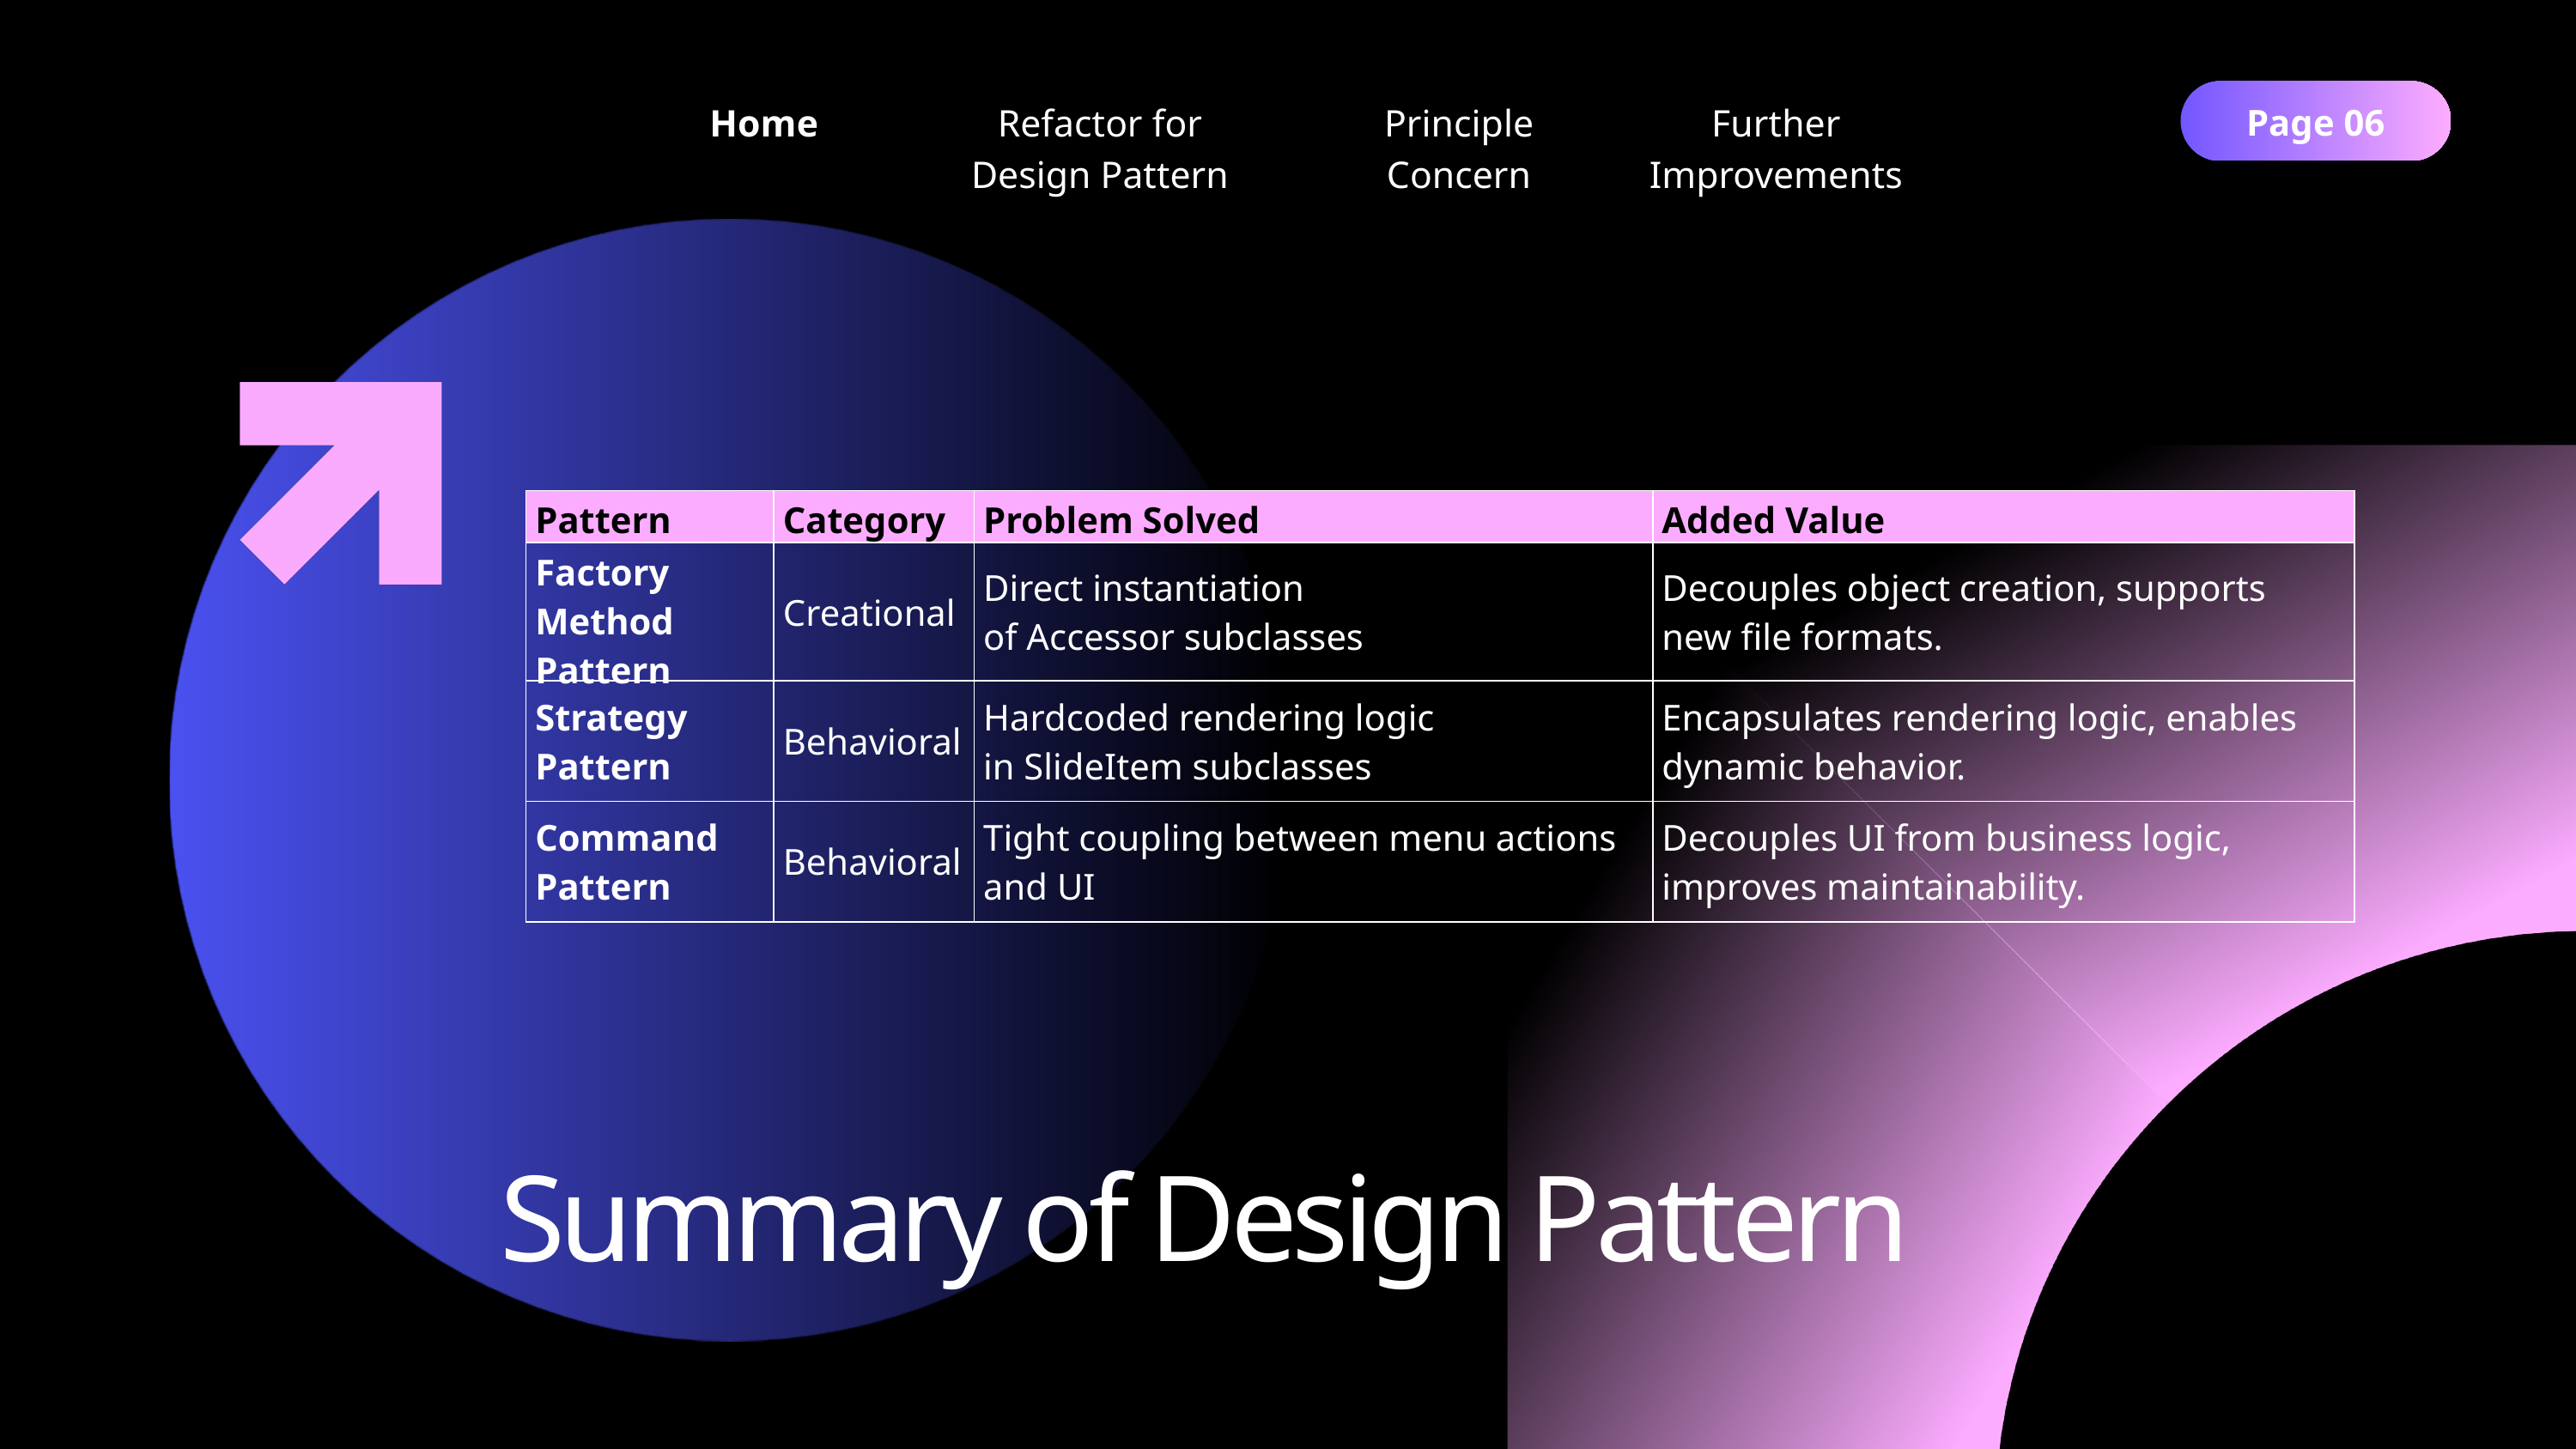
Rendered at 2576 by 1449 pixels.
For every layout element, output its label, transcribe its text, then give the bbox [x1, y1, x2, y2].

table_cell Decouples UI from business logic, improves maintainability. [1654, 802, 2354, 921]
table_cell Strategy Pattern [526, 682, 773, 801]
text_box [647, 92, 1934, 194]
table_cell Command Pattern [526, 802, 773, 921]
table_header Problem Solved [975, 491, 1652, 542]
table_cell Decouples object creation, supports new file formats. [1654, 543, 2354, 680]
table_cell Behavioral [775, 682, 974, 801]
table_cell Tight coupling between menu actions and UI [975, 802, 1652, 921]
table_cell Behavioral [775, 802, 974, 921]
table_header Added Value [1654, 491, 2354, 542]
table_header Category [775, 491, 974, 542]
text_box [240, 382, 442, 585]
text_box Summary of Design Pattern [386, 1147, 2023, 1285]
text_box [1507, 445, 2576, 1449]
table_cell Direct instantiation of Accessor subclasses [975, 543, 1652, 680]
text_box [169, 219, 1291, 1342]
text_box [2180, 81, 2451, 161]
table_cell Creational [775, 543, 974, 680]
table_cell Encapsulates rendering logic, enables dynamic behavior. [1654, 682, 2354, 801]
table_header Pattern [526, 491, 773, 542]
table_cell Factory Method Pattern [526, 543, 773, 680]
table_cell Hardcoded rendering logic in SlideItem subclasses [975, 682, 1652, 801]
